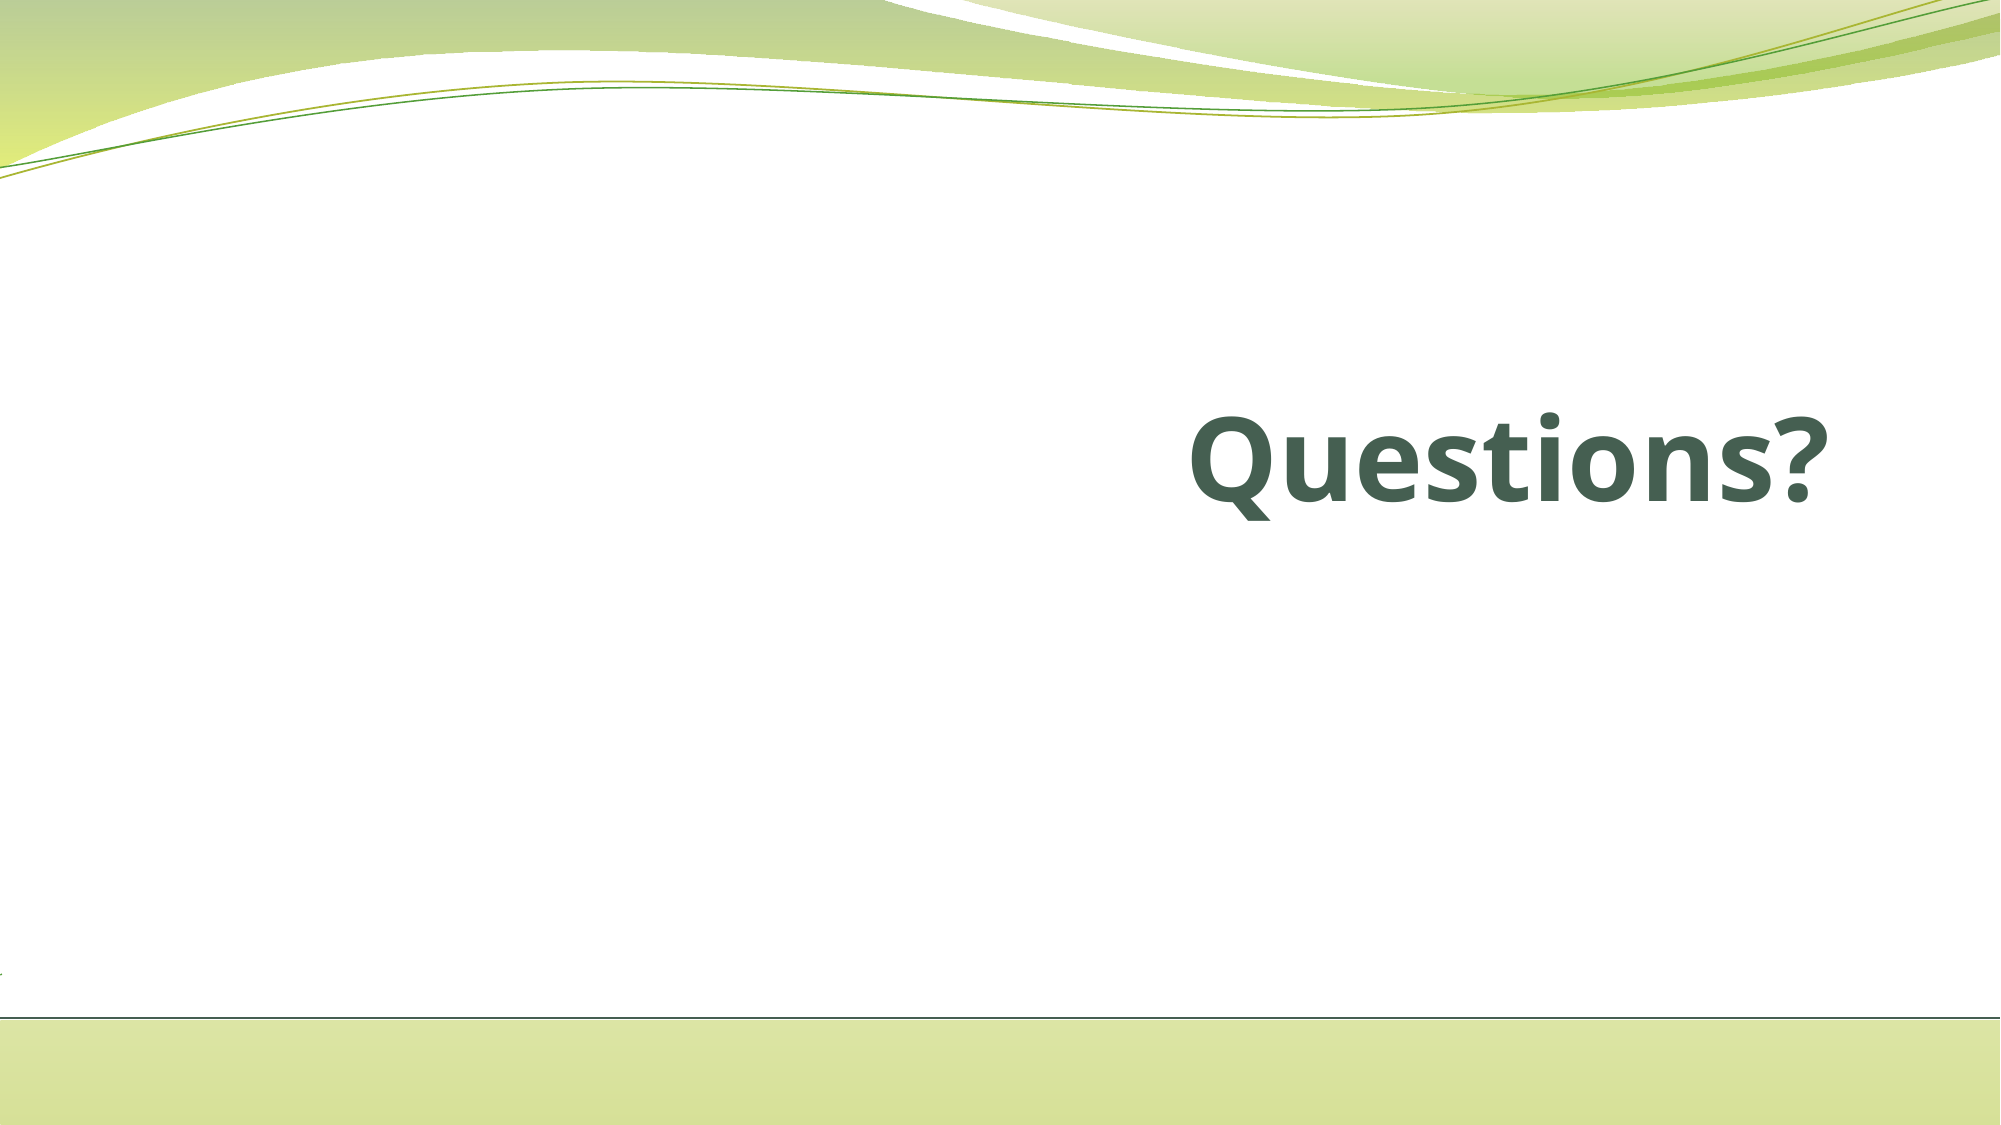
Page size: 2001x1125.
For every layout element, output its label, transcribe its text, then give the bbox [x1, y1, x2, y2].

title Questions? [116, 224, 1834, 525]
